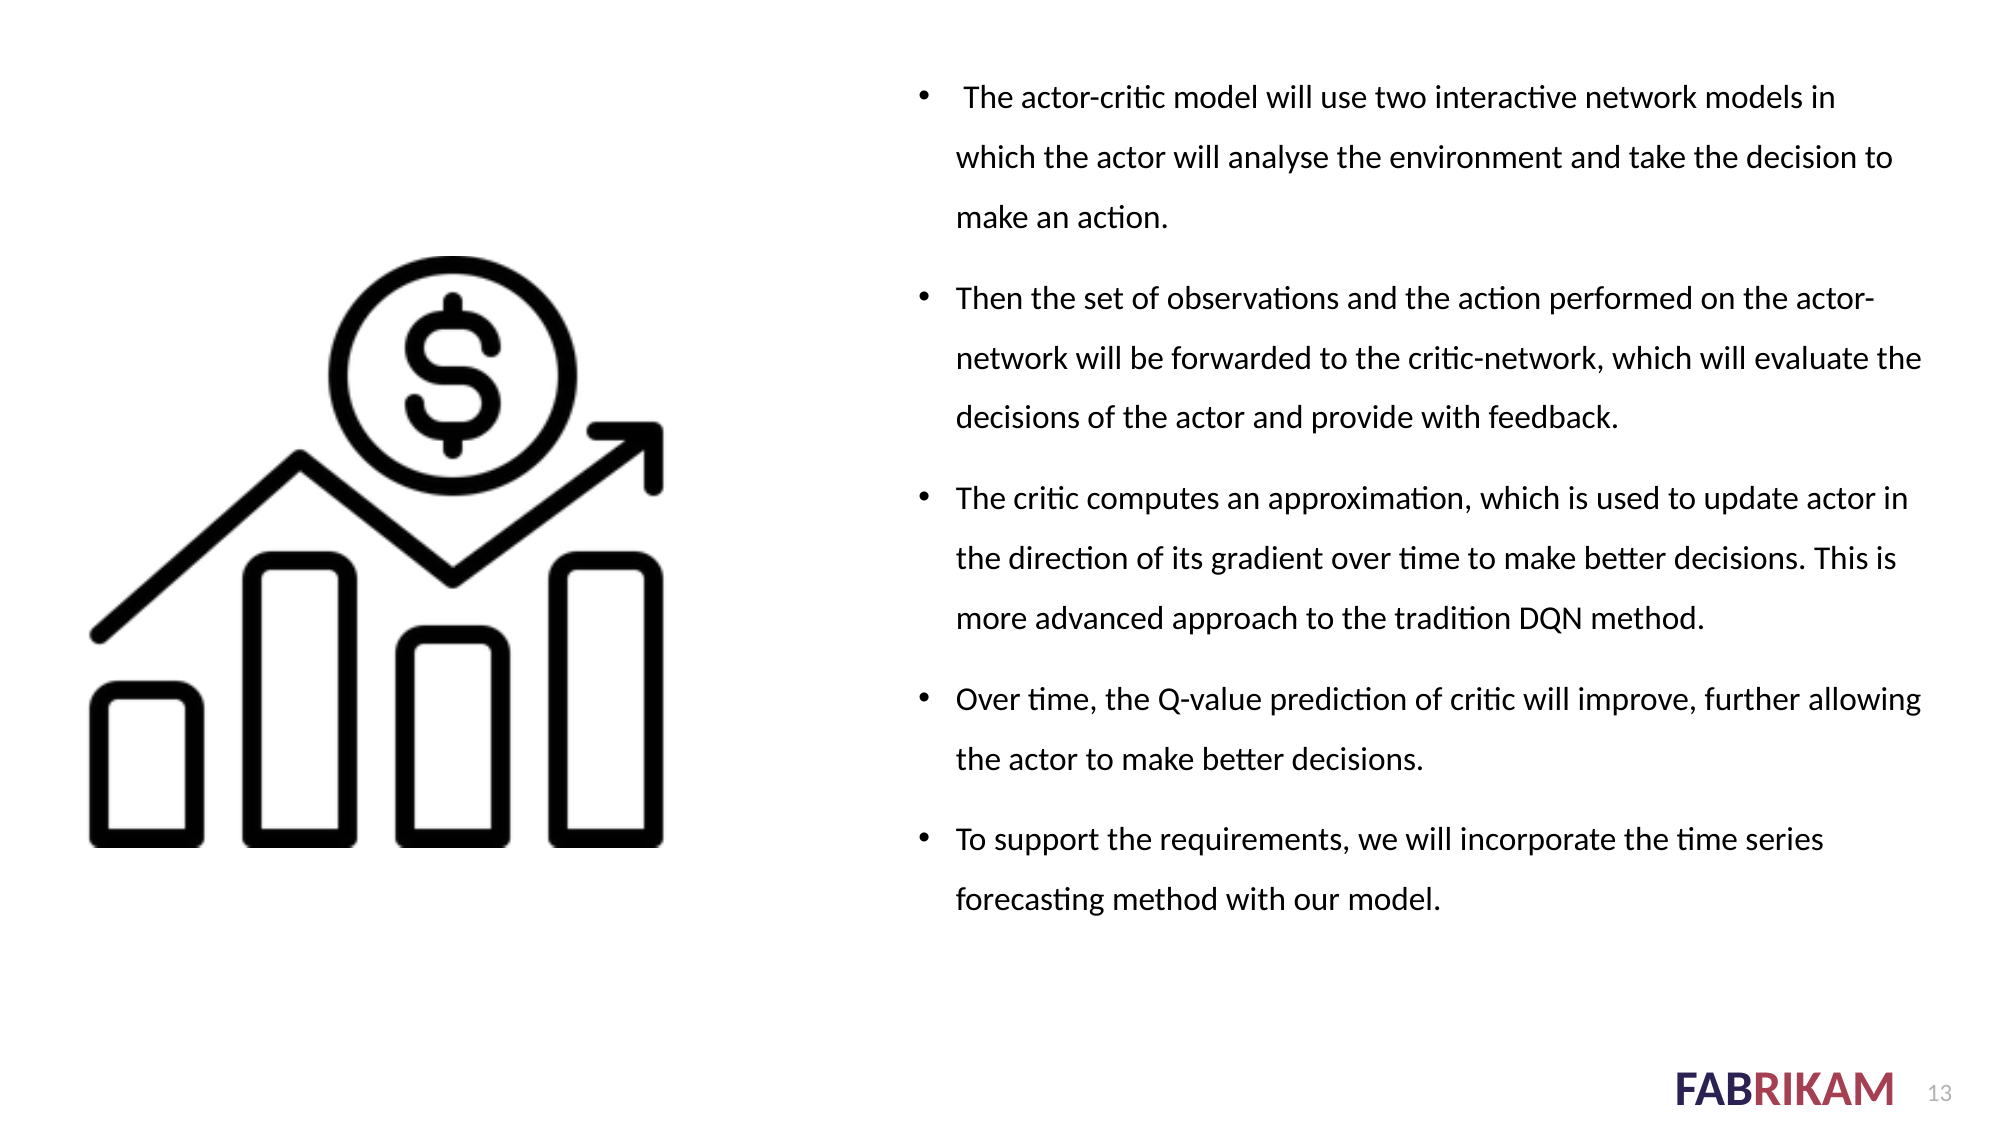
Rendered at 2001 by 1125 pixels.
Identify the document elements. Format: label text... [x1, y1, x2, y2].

picture [32, 0, 706, 1083]
list The actor-critic model will use two interactive network models in which the actor will analyse the environment and take the decision to make an action. Then the set of observations and the action performed on the actor-network will be forwarded to the critic-network, which will evaluate the decisions of the actor and provide with feedback. The critic computes an approximation, which is used to update actor in the direction of its gradient over time to make better decisions. This is more advanced approach to the tradition DQN method. Over time, the Q-value prediction of critic will improve, further allowing the actor to make better decisions. To support the requirements, we will incorporate the time series forecasting method with our model. [903, 47, 1940, 1049]
slide_number 13 [1894, 1061, 1968, 1121]
